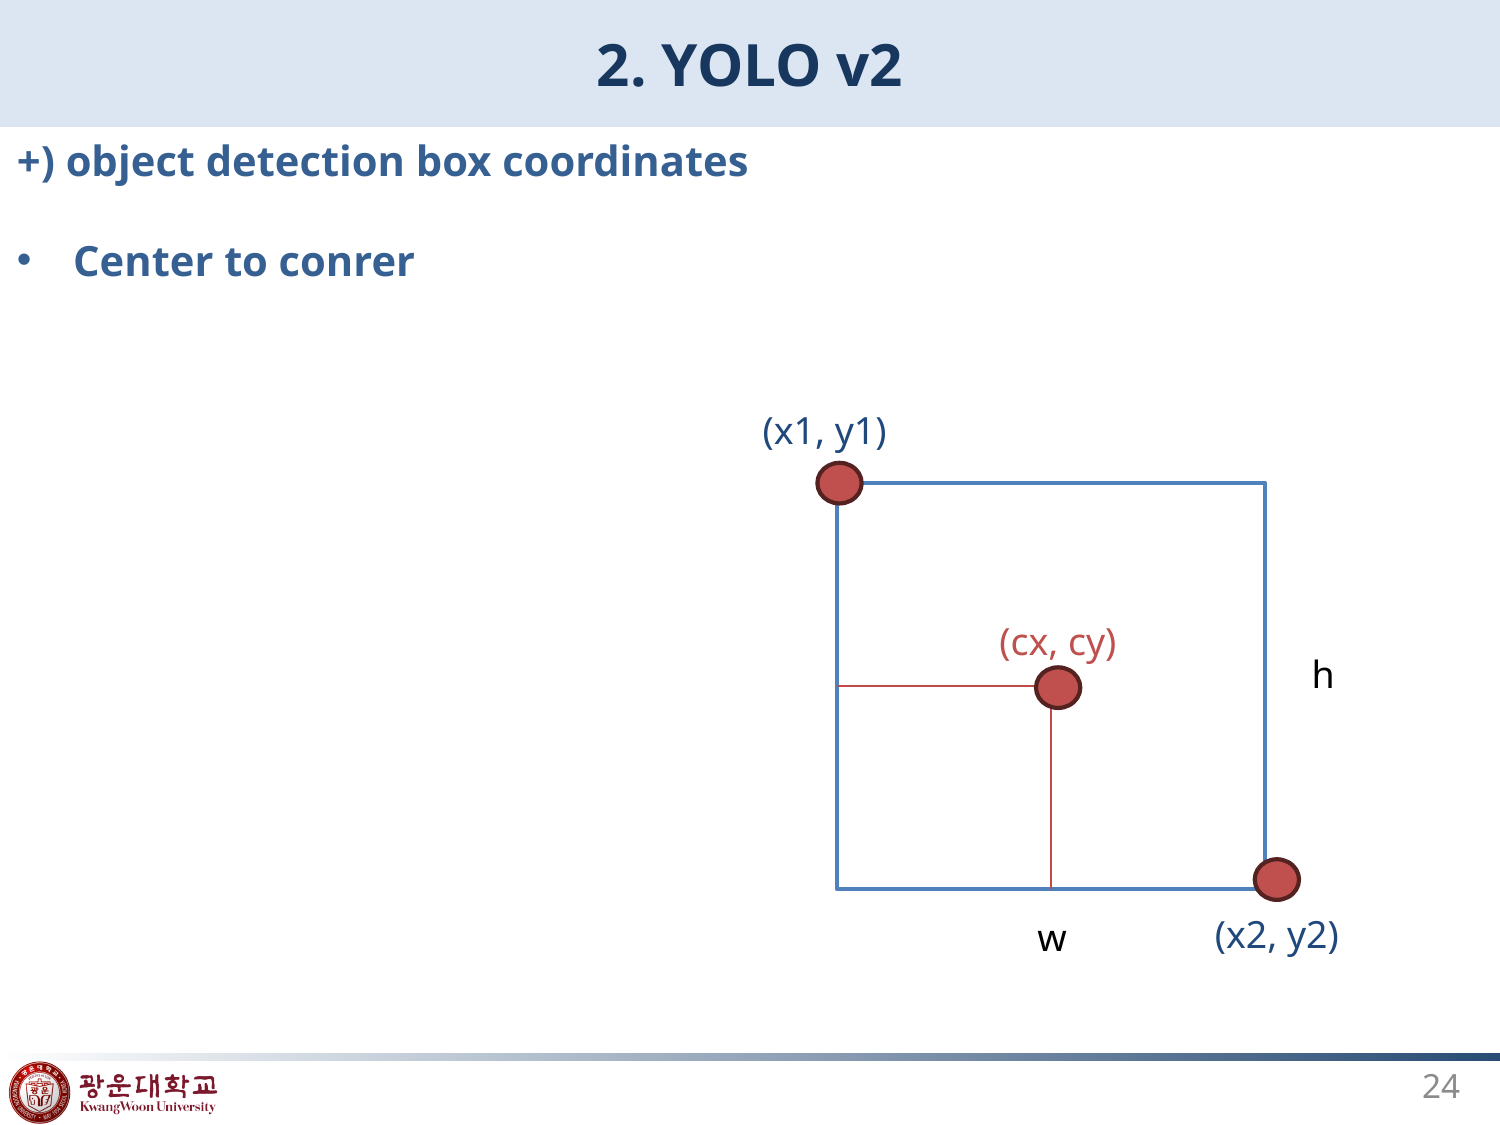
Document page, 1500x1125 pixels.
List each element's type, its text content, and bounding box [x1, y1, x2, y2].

title 2. YOLO v2 [0, 0, 1500, 127]
slide_number 24 [1125, 1074, 1475, 1119]
text_box +) object detection box coordinates Center to conrer [1, 126, 1500, 1074]
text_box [747, 399, 1354, 968]
picture [3, 1074, 219, 1124]
